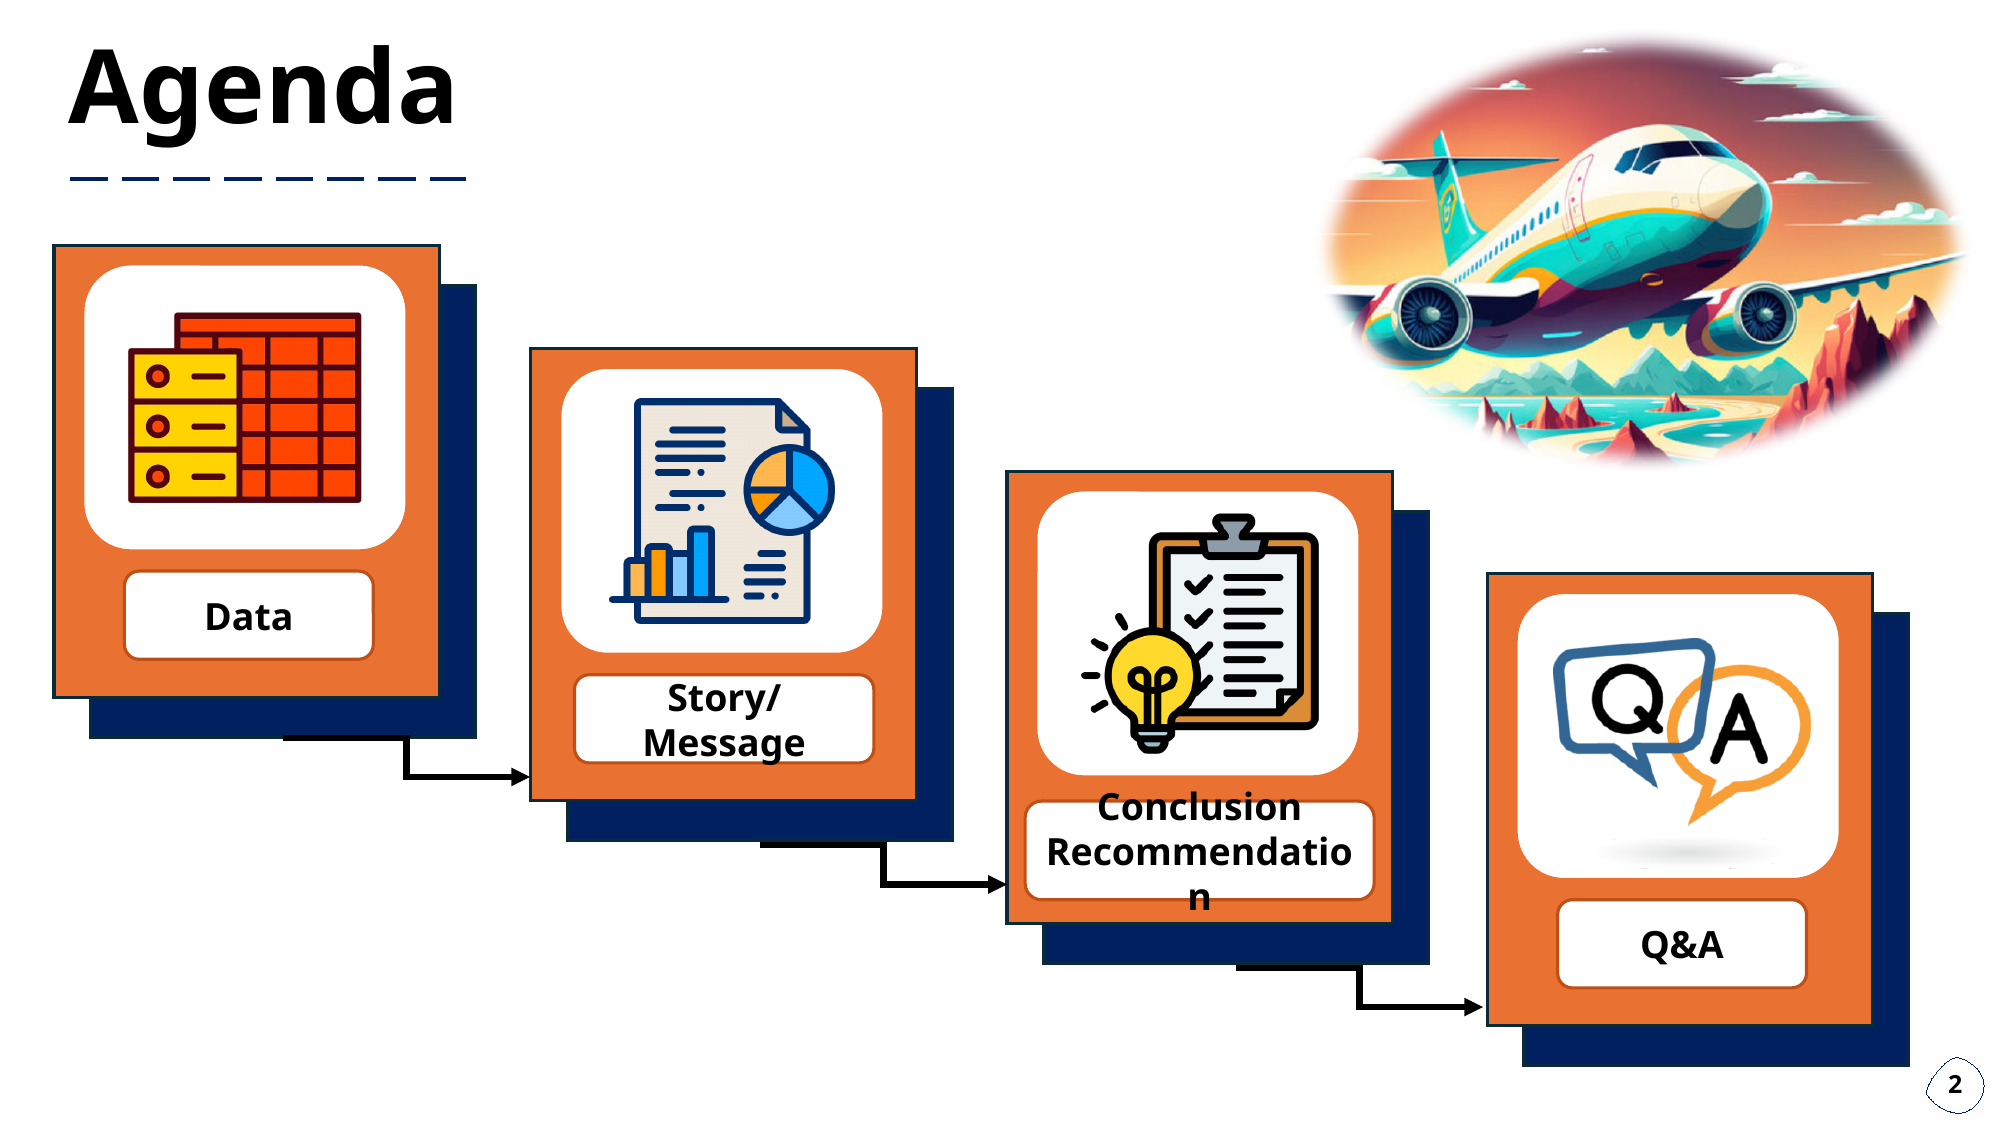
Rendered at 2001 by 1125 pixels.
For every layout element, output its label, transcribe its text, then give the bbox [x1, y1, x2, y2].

text_box [558, 365, 886, 656]
text_box 2 [1926, 1057, 1985, 1114]
text_box [89, 284, 477, 739]
text_box Data [1486, 572, 1874, 1027]
picture [1078, 512, 1321, 755]
text_box Data [1005, 470, 1394, 925]
text_box Data [122, 569, 375, 661]
text_box Data [52, 244, 441, 699]
text_box [566, 387, 954, 842]
text_box [1514, 590, 1842, 882]
text_box [1042, 510, 1430, 965]
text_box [282, 737, 531, 778]
text_box [1034, 488, 1362, 779]
picture [1311, 26, 1975, 475]
picture [118, 281, 370, 534]
text_box Q&A [1556, 898, 1809, 990]
text_box Story/Message [572, 673, 876, 765]
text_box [759, 844, 1008, 885]
text_box Agenda [54, 27, 524, 225]
text_box [81, 262, 409, 553]
text_box Conclusion Recommendation [1023, 799, 1376, 902]
text_box [1522, 612, 1910, 1067]
text_box Data [529, 347, 918, 802]
picture [1553, 637, 1811, 870]
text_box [1235, 967, 1484, 1008]
picture [608, 398, 836, 625]
